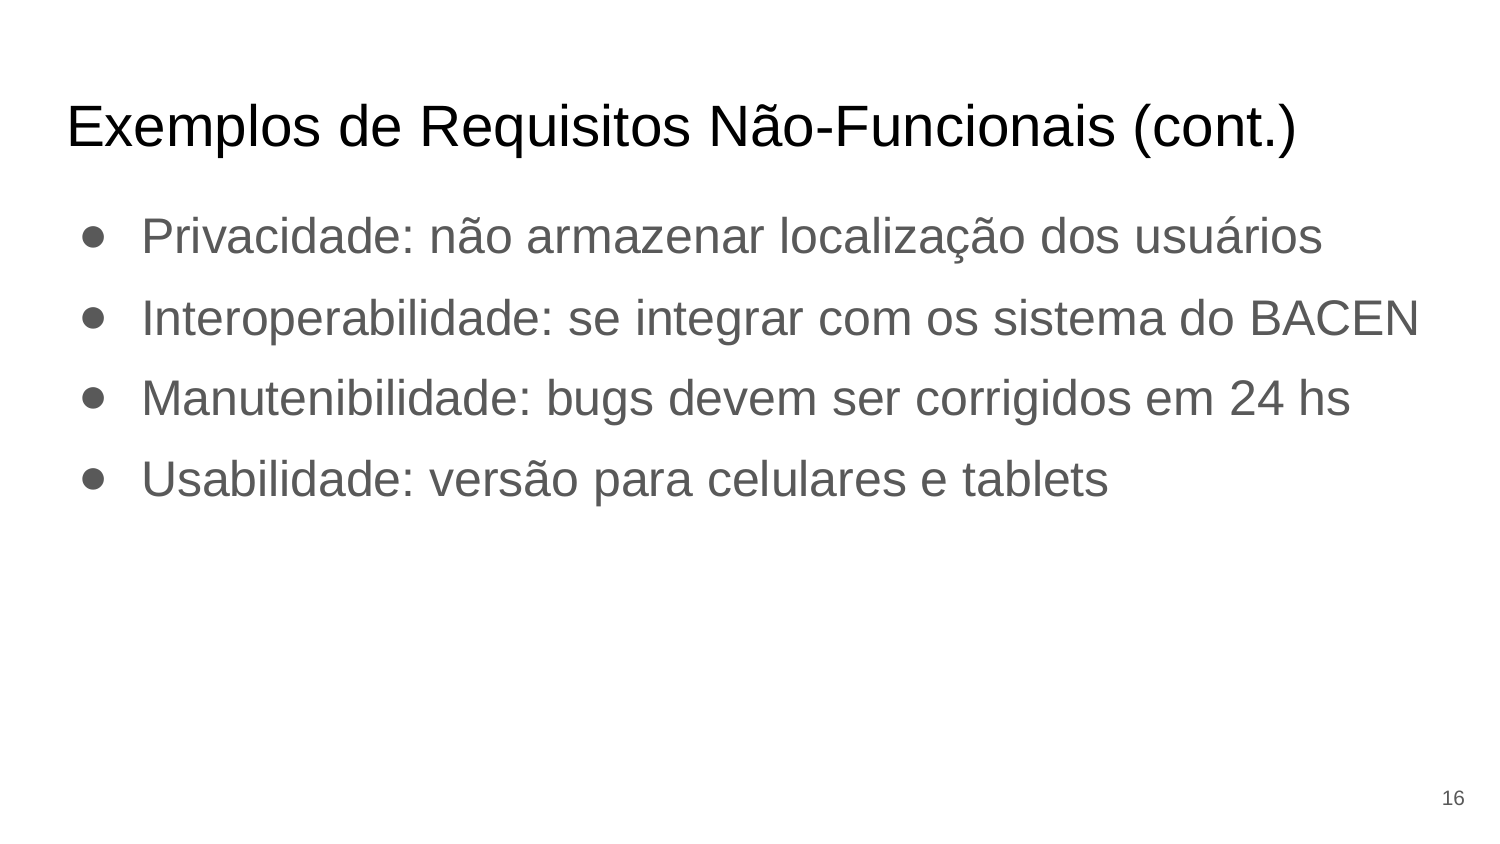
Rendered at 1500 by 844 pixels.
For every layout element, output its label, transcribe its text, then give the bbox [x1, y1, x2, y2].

slide_number 16 [1389, 764, 1480, 830]
title Exemplos de Requisitos Não-Funcionais (cont.) [51, 72, 1449, 167]
list Privacidade: não armazenar localização dos usuários Interoperabilidade: se integrar com os sistema do BACEN Manutenibilidade: bugs devem ser corrigidos em 24 hs Usabilidade: versão para celulares e tablets [51, 189, 1449, 750]
